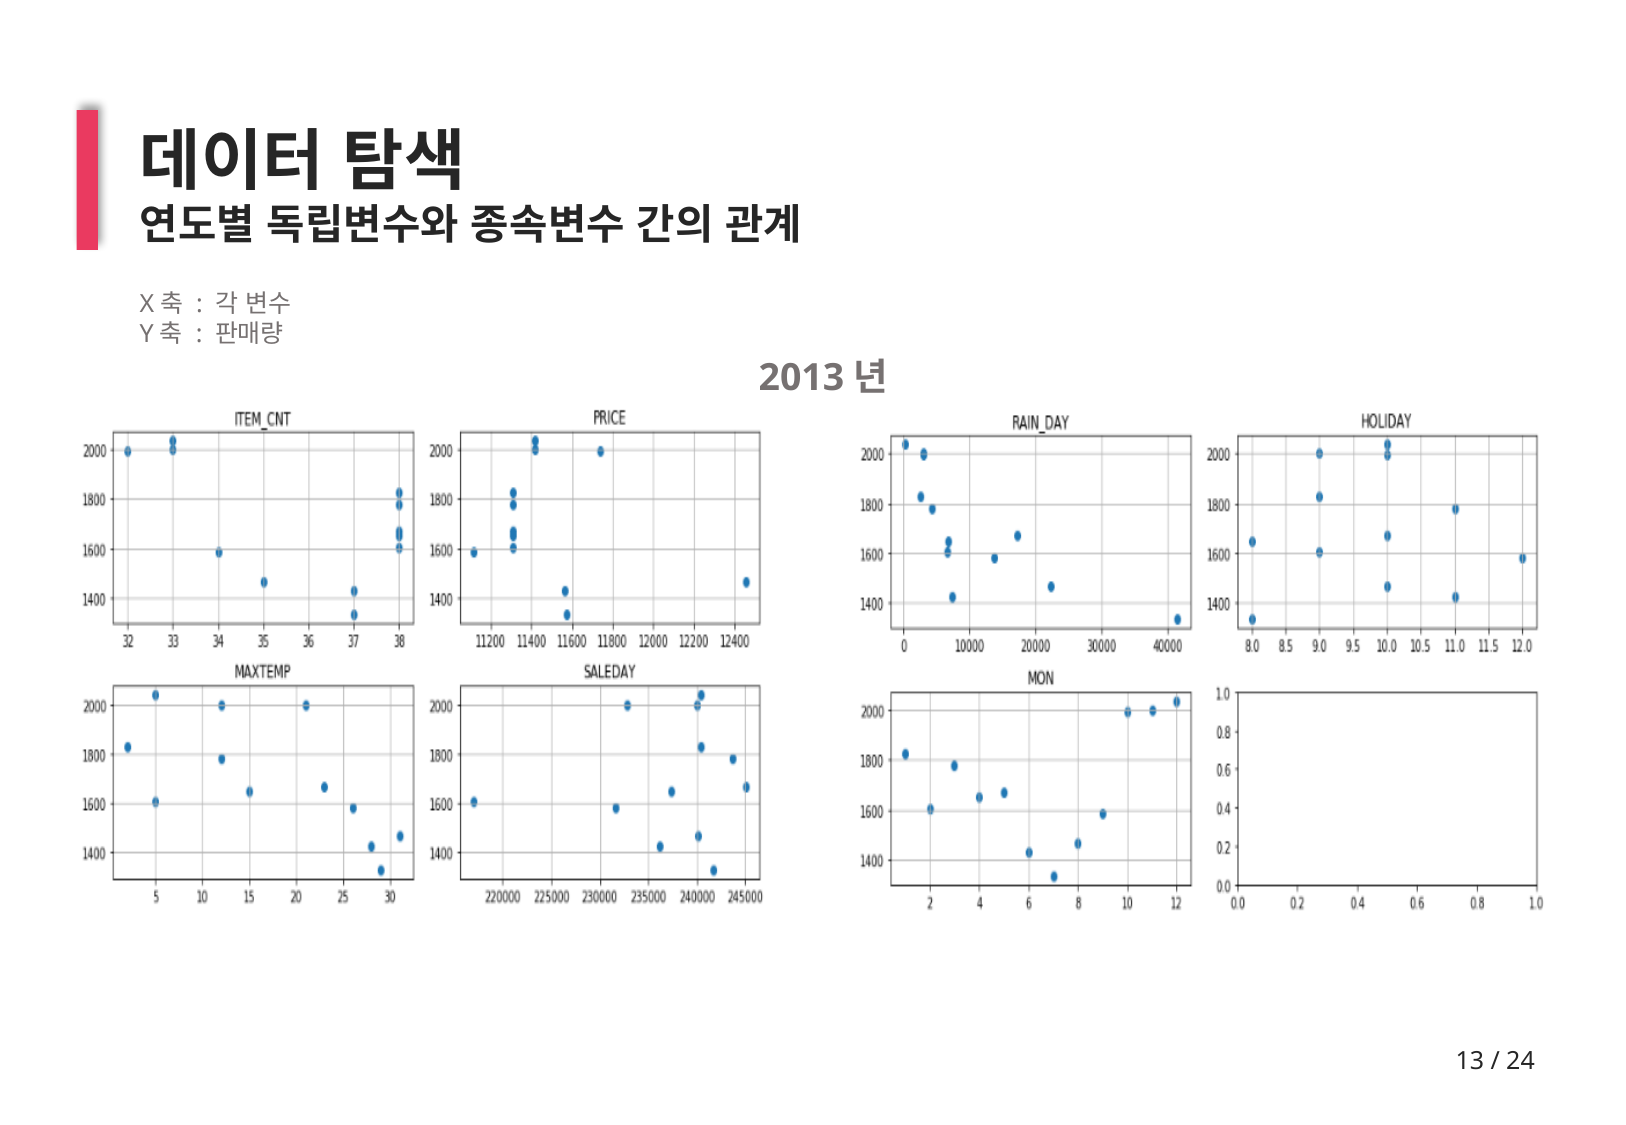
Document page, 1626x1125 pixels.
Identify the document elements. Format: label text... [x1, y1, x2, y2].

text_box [76, 110, 855, 358]
picture [76, 400, 783, 910]
text_box 2013년 [743, 345, 1019, 406]
text_box 13 / 24 [1440, 1037, 1560, 1082]
picture [854, 406, 1560, 930]
